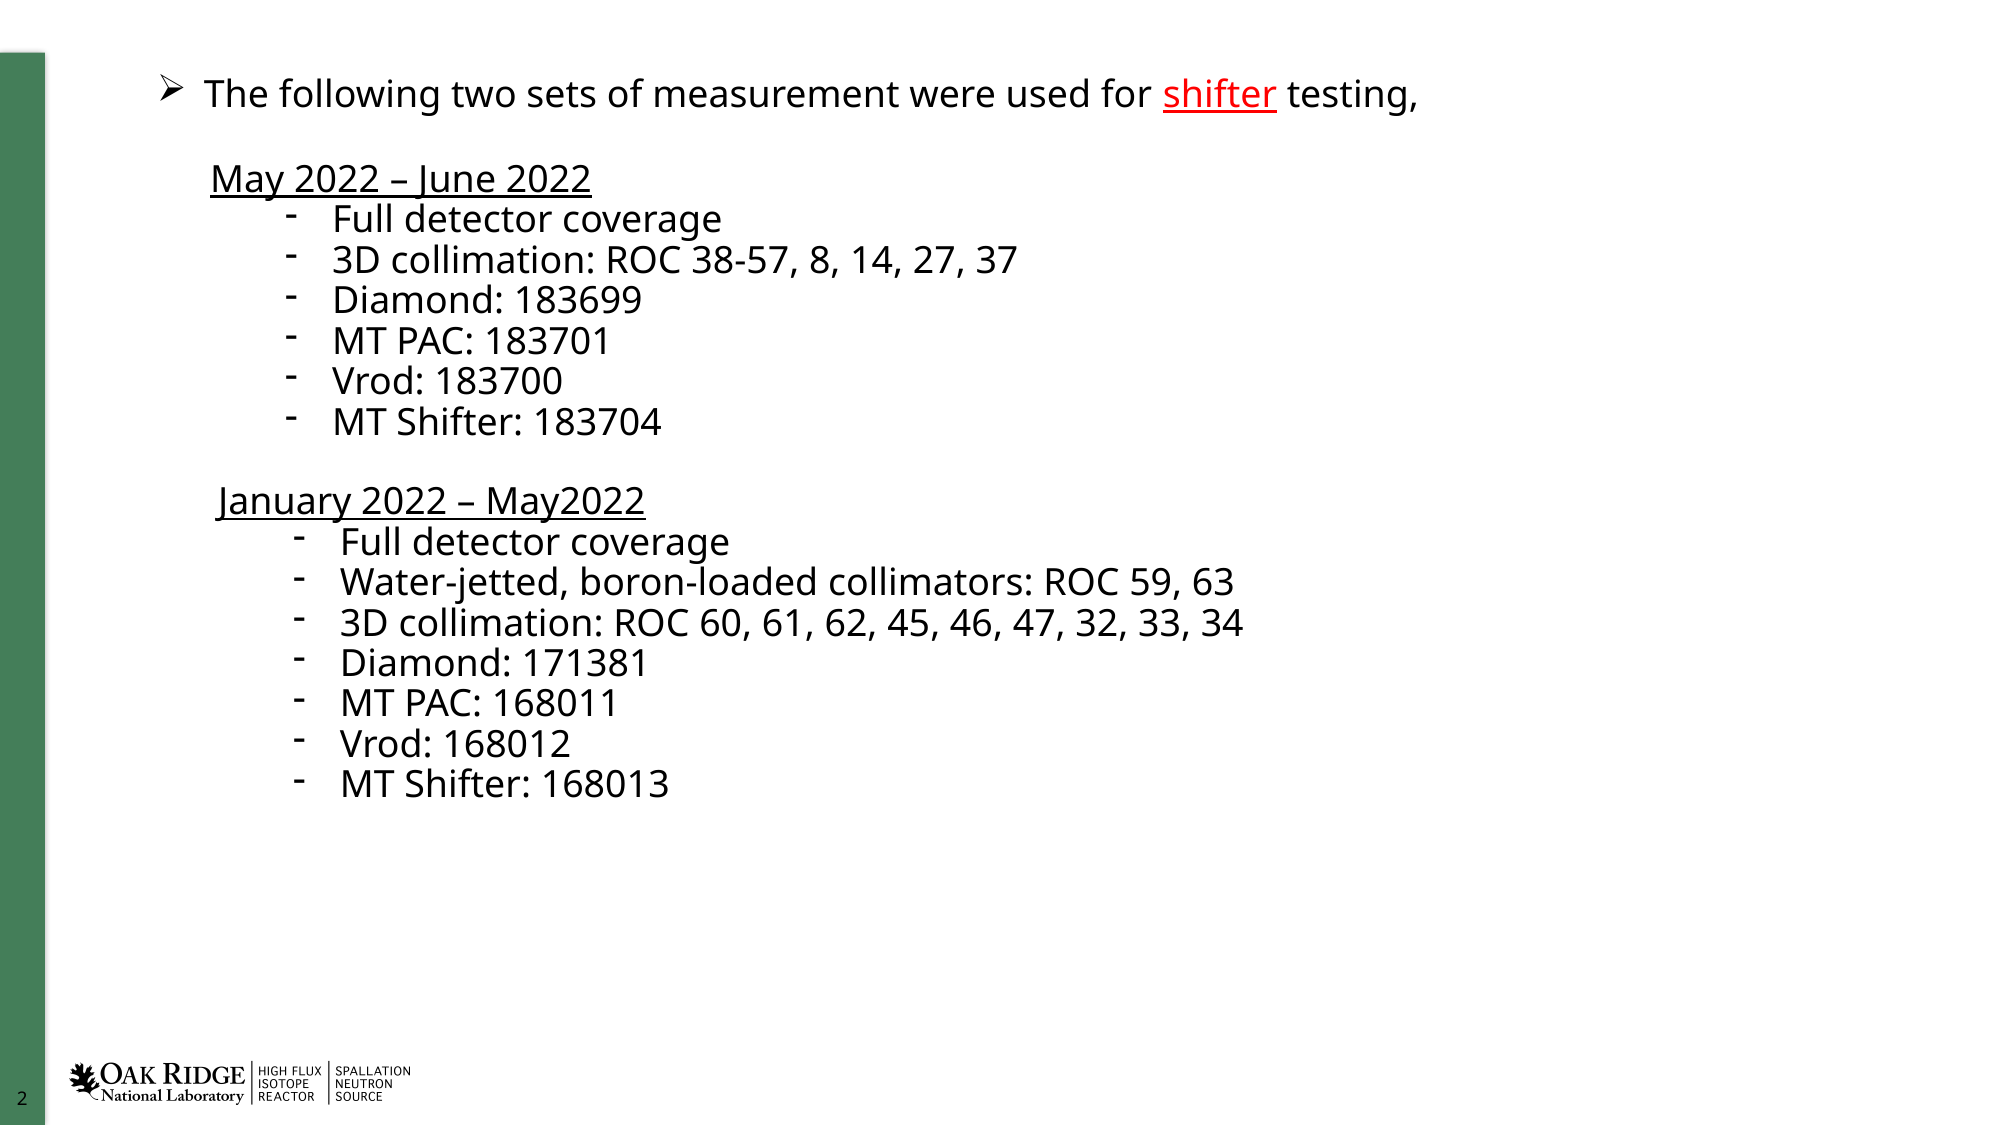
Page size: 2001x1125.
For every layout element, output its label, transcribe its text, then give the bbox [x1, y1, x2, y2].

text_box May 2022 – June 2022 Full detector coverage 3D collimation: ROC 38-57, 8, 14, 27, 37 Diamond: 183699 MT PAC: 183701 Vrod: 183700 MT Shifter: 183704 [195, 152, 1035, 451]
text_box The following two sets of measurement were used for shifter testing, [142, 67, 1435, 123]
picture [66, 1058, 413, 1108]
text_box January 2022 – May2022 Full detector coverage Water-jetted, boron-loaded collimators: ROC 59, 63 3D collimation: ROC 60, 61, 62, 45, 46, 47, 32, 33, 34 Diamond: 171381 MT PAC: 168011 Vrod: 168012 MT Shifter: 168013 [203, 474, 1260, 814]
